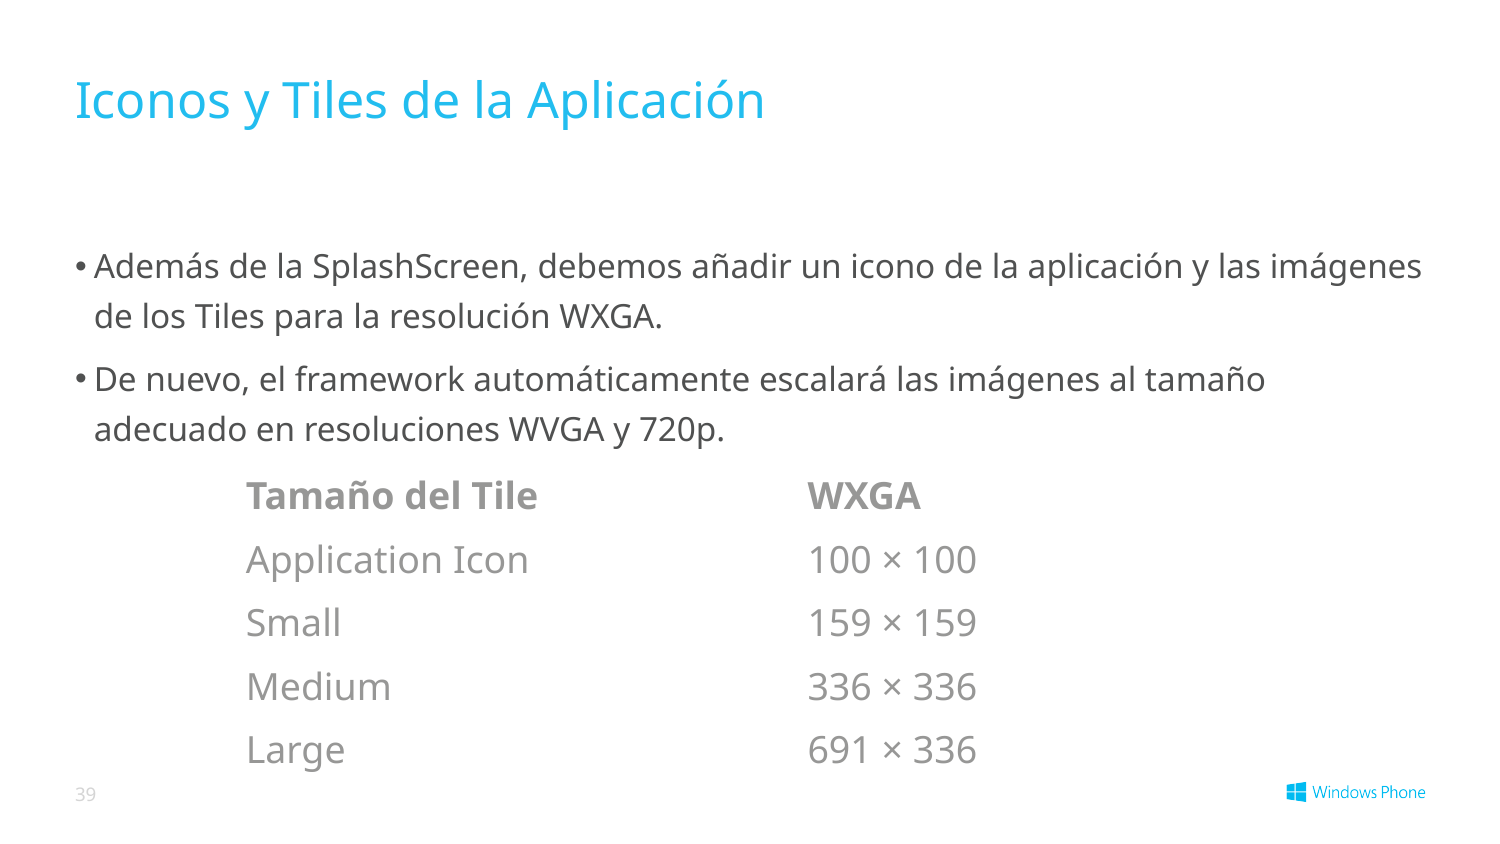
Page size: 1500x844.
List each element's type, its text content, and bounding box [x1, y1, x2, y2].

table_cell 159 × 159 [801, 591, 1363, 654]
title Iconos y Tiles de la Aplicación [75, 65, 1425, 130]
table_cell Small [240, 591, 801, 654]
slide_number 39 [75, 780, 113, 804]
table_cell Large [240, 718, 801, 781]
table_header WXGA [801, 464, 1363, 527]
picture [1278, 773, 1434, 811]
table_cell 691 × 336 [801, 718, 1363, 781]
table_cell 336 × 336 [801, 654, 1363, 718]
table_cell Application Icon [240, 527, 801, 591]
table_cell 100 × 100 [801, 527, 1363, 591]
table_header Tamaño del Tile [240, 464, 801, 527]
list Además de la SplashScreen, debemos añadir un icono de la aplicación y las imágenes de los Tiles para la resolución WXGA. De nuevo, el framework automáticamente escalará las imágenes al tamaño adecuado en resoluciones WVGA y 720p. [75, 235, 1425, 688]
table_cell Medium [240, 654, 801, 718]
